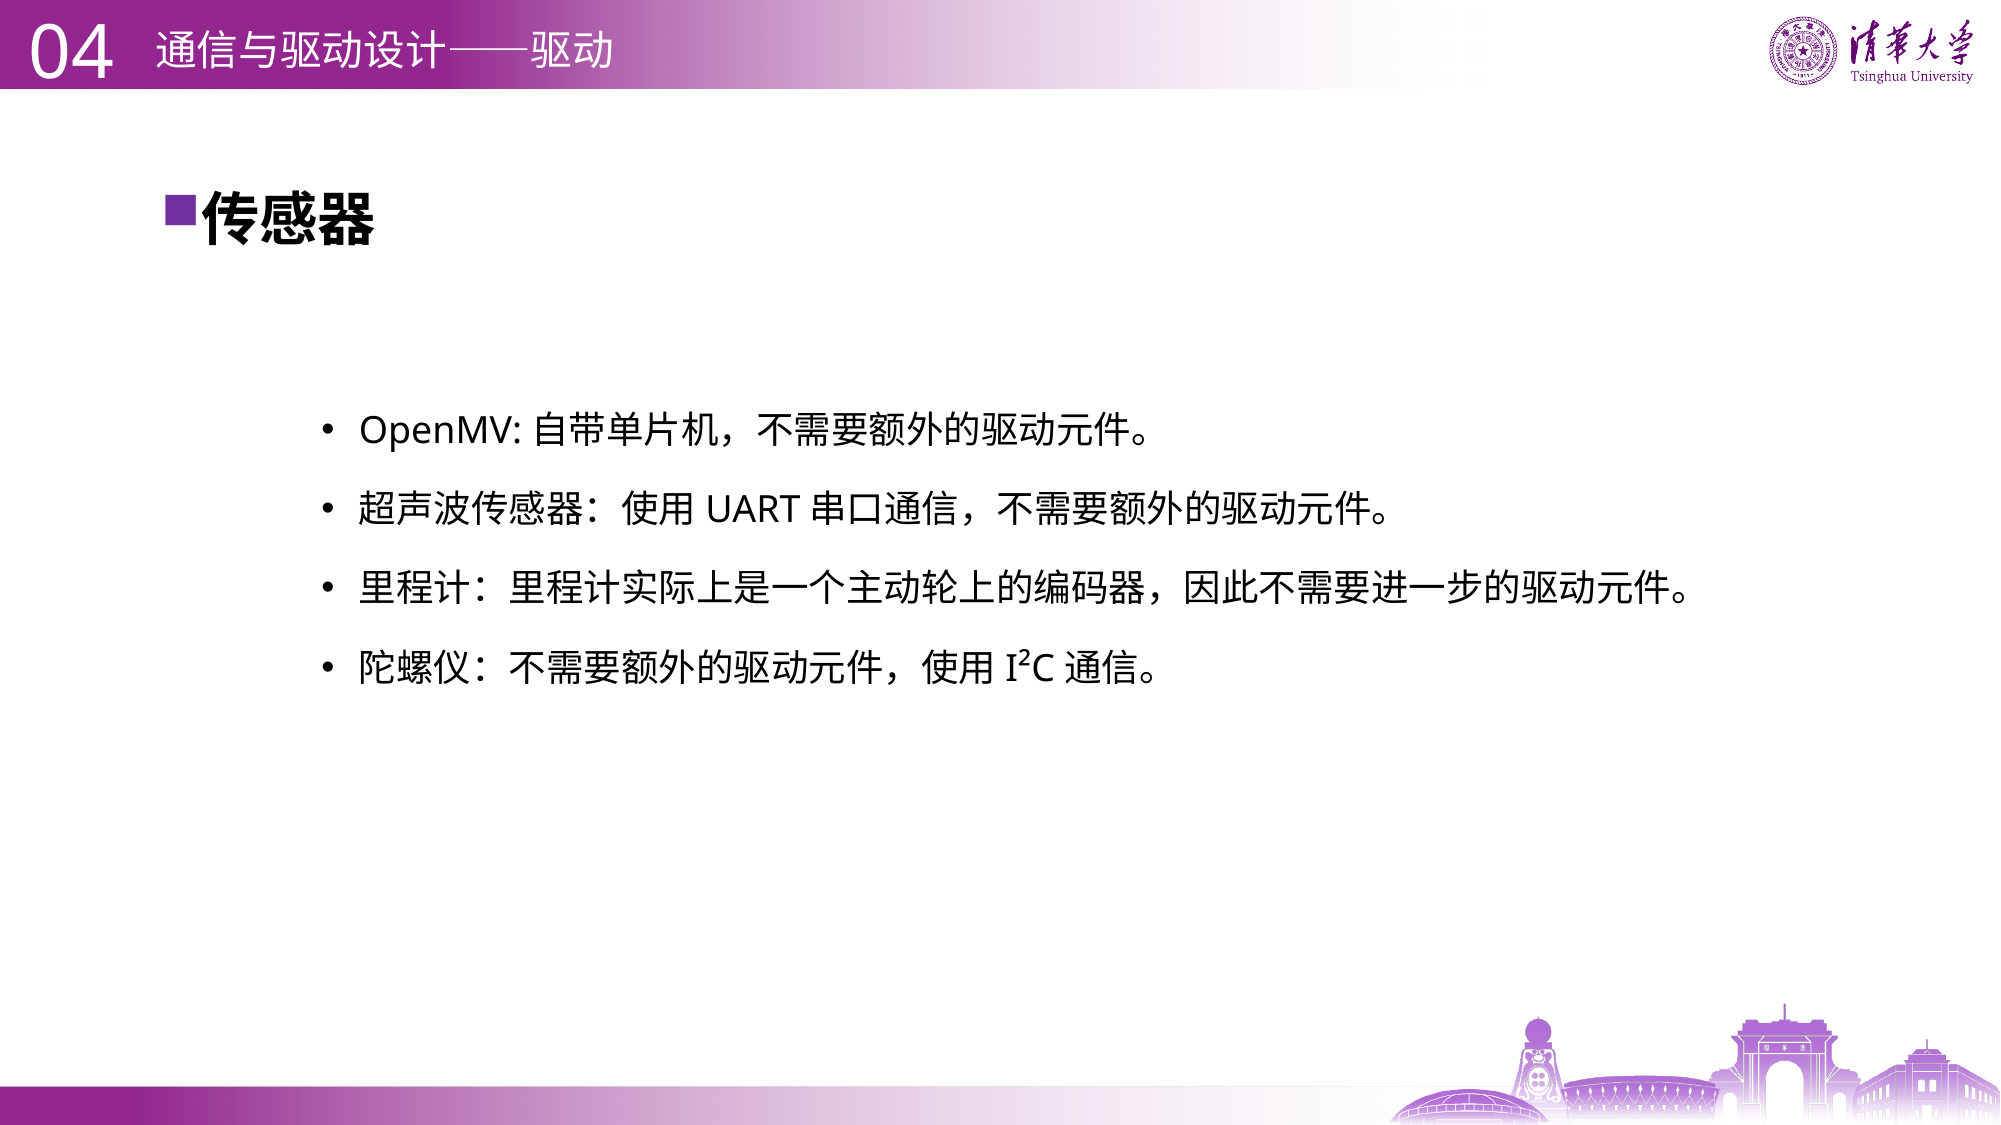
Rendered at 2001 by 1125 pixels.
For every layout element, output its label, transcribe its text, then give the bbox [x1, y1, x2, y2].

title 通信与驱动设计——驱动 [153, 7, 1720, 97]
list 传感器 [144, 160, 654, 261]
picture [0, 0, 2000, 1125]
list 04 [11, 0, 153, 105]
list OpenMV:自带单片机，不需要额外的驱动元件。 超声波传感器：使用UART串口通信，不需要额外的驱动元件。 里程计：里程计实际上是一个主动轮上的编码器，因此不需要进一步的驱动元件。 陀螺仪：不需要额外的驱动元件，使用I²C通信。 [304, 392, 1764, 882]
